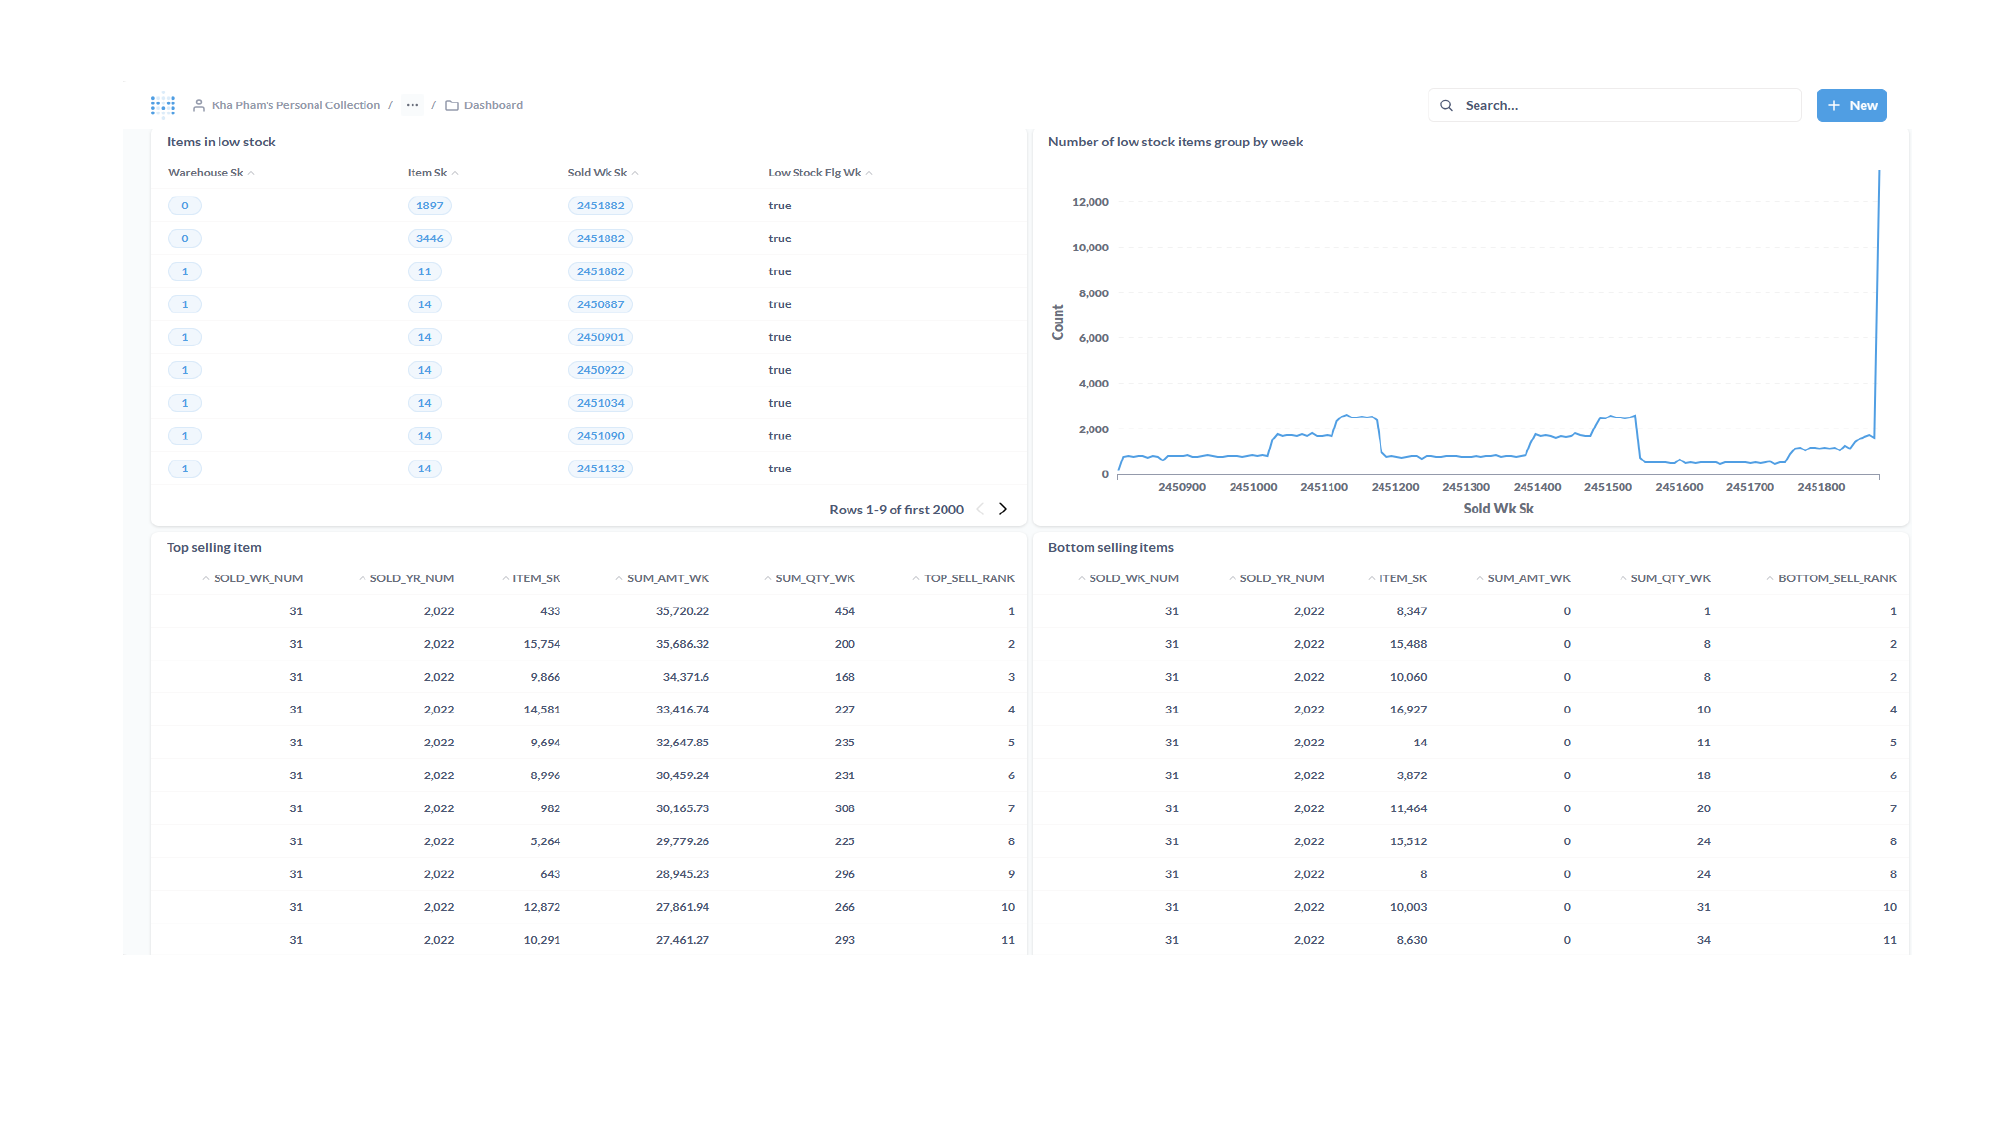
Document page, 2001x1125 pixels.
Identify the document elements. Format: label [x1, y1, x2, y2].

list [123, 81, 1912, 955]
